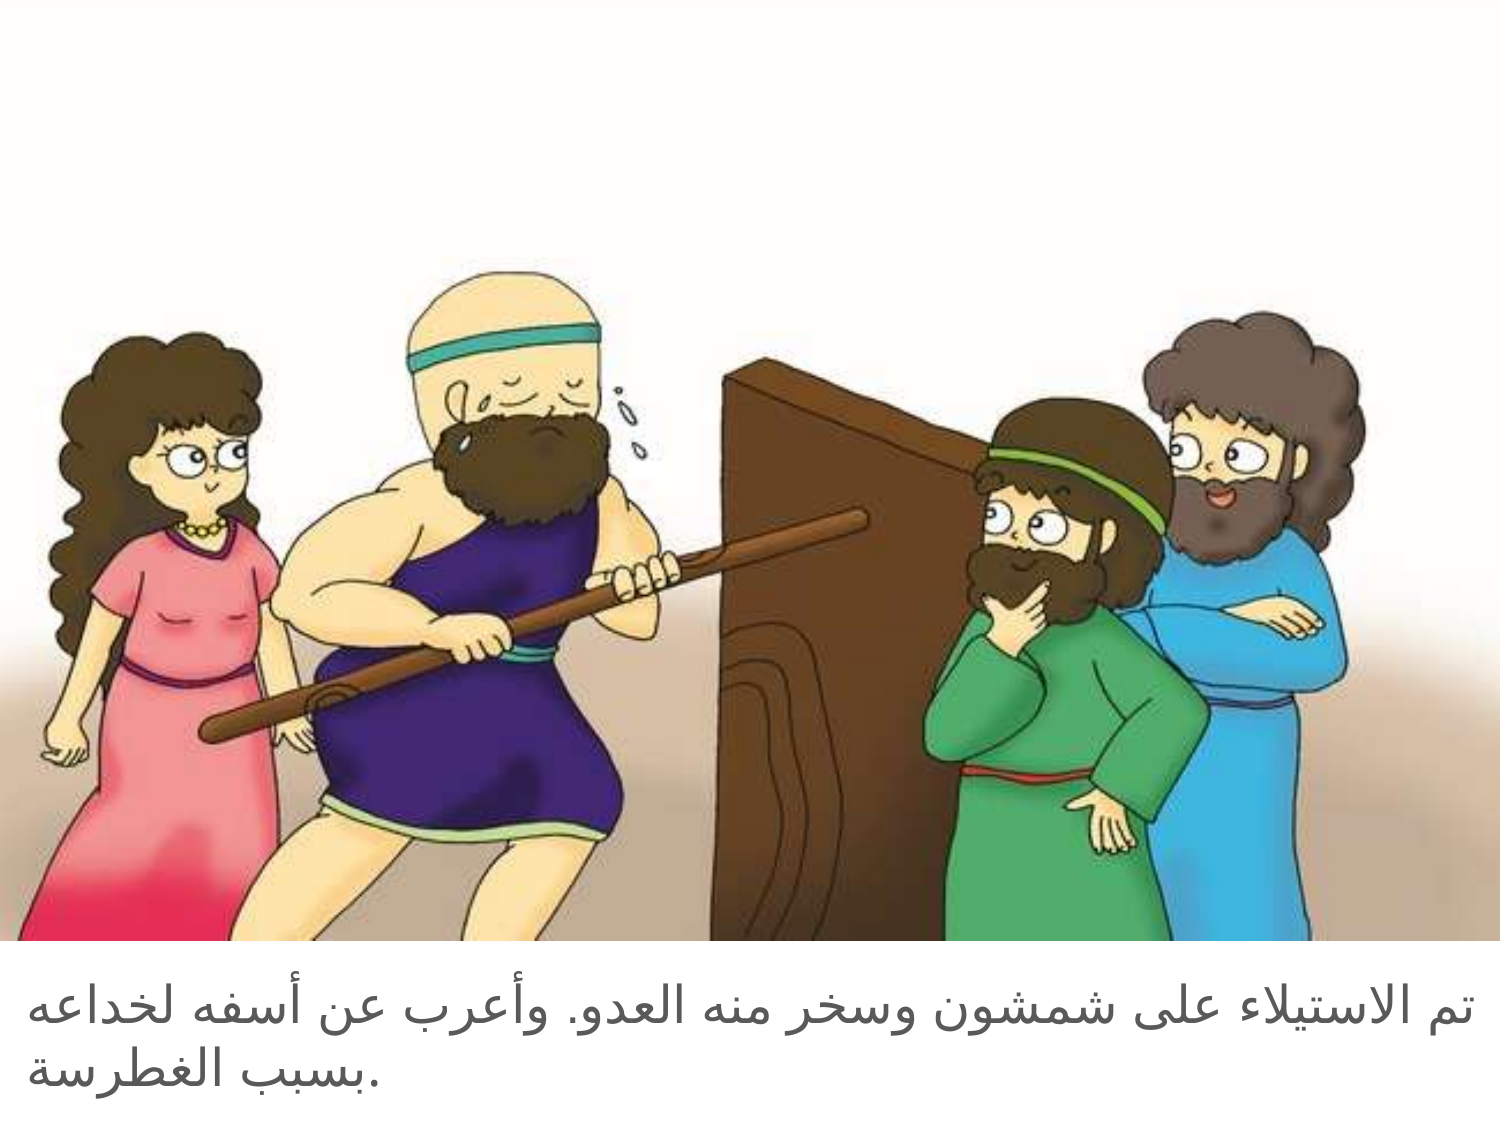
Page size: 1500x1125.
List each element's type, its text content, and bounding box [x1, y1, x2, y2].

text_box تم الاستيلاء على شمشون وسخر منه العدو. وأعرب عن أسفه لخداعه بسبب الغطرسة. [11, 964, 1498, 1104]
picture [0, 0, 1500, 941]
